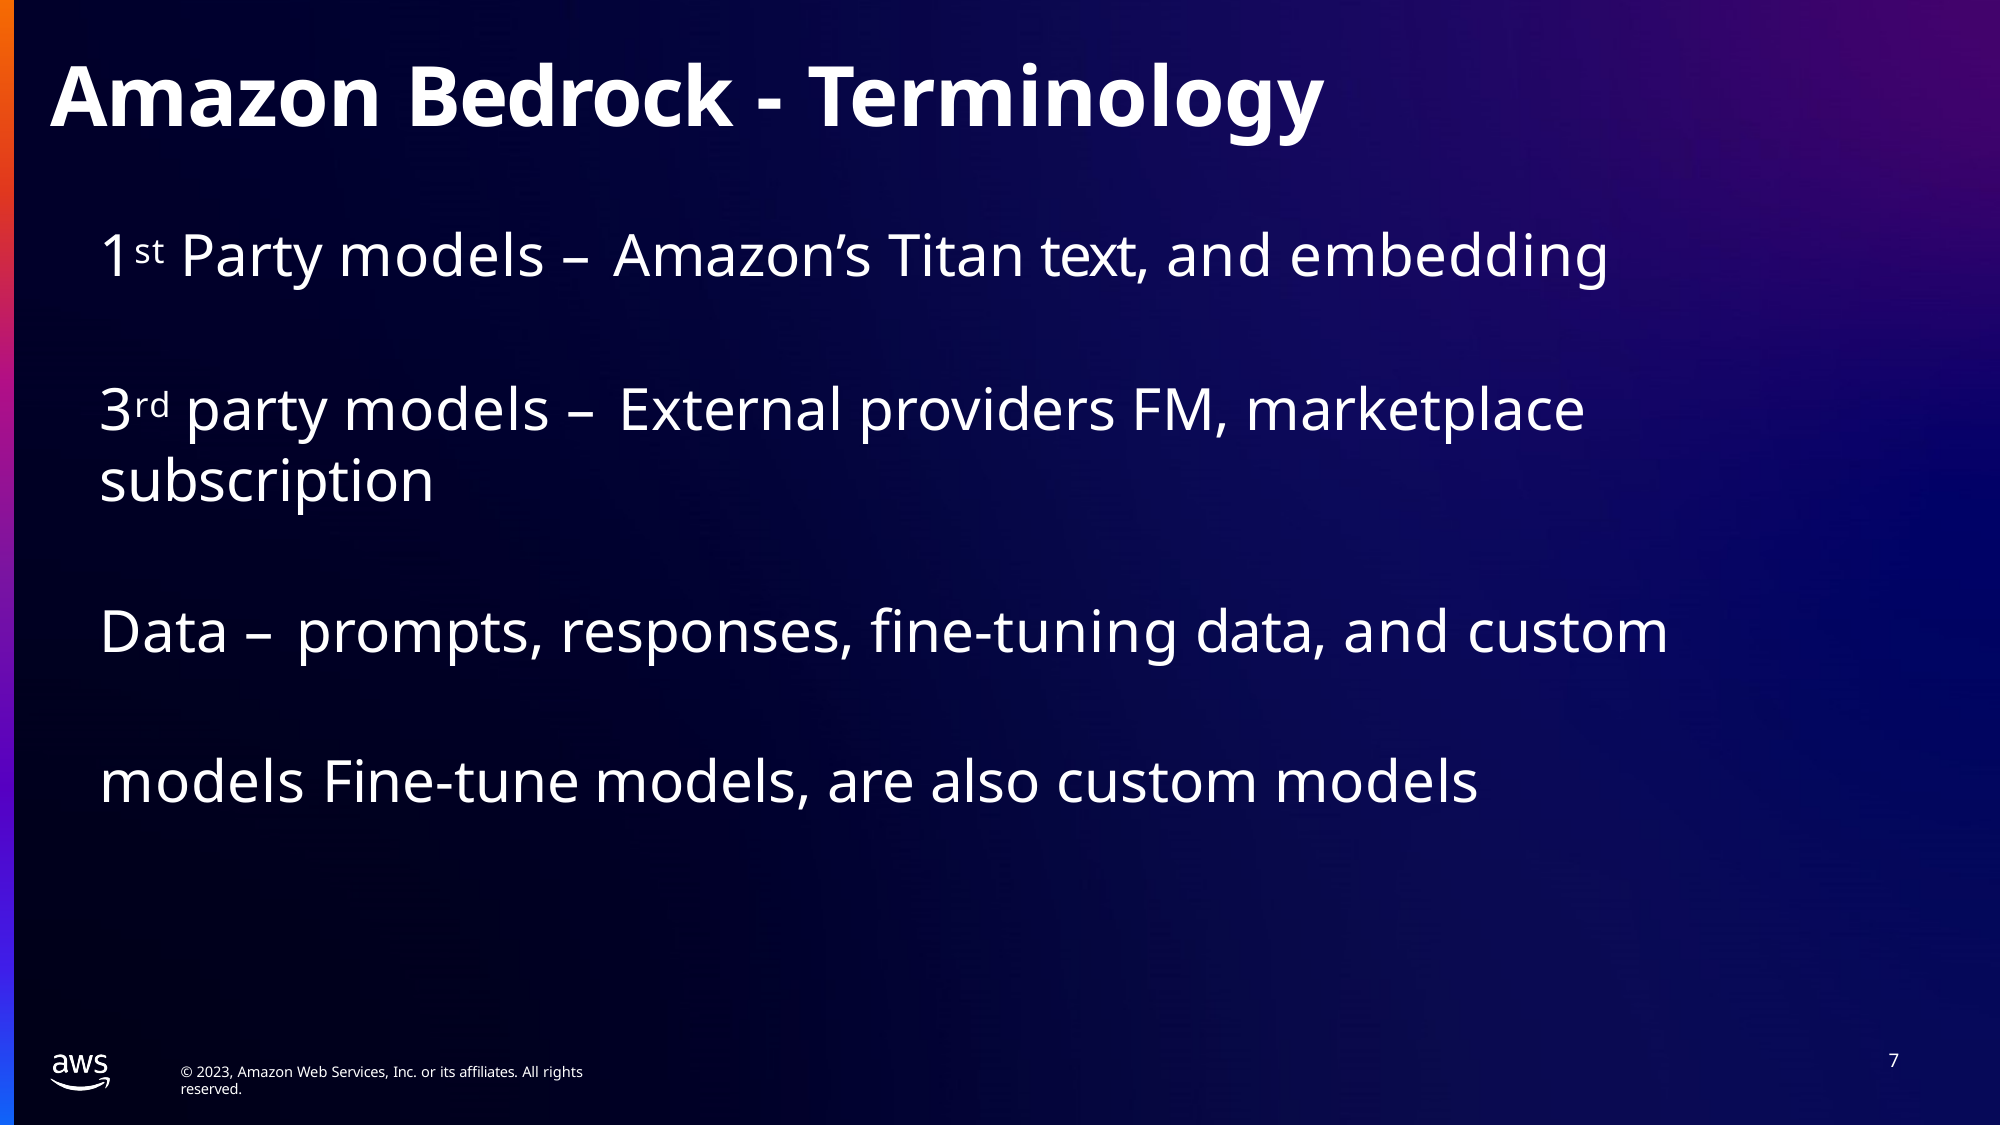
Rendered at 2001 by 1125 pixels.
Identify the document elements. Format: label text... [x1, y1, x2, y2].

picture [0, 0, 2000, 1125]
slide_number 5 [1871, 1046, 1908, 1125]
footer © 2023, Amazon Web Services, Inc. or its affiliates. All rights reserved. [178, 1060, 646, 1125]
text_box 1st Party models – Amazon’s Titan text, and embedding 3rd party models – External providers FM, marketplace subscription Data – prompts, responses, fine-tuning data, and custom models Fine-tune models, are also custom models [87, 215, 1878, 814]
title Amazon Bedrock - Terminology [47, 41, 1953, 232]
